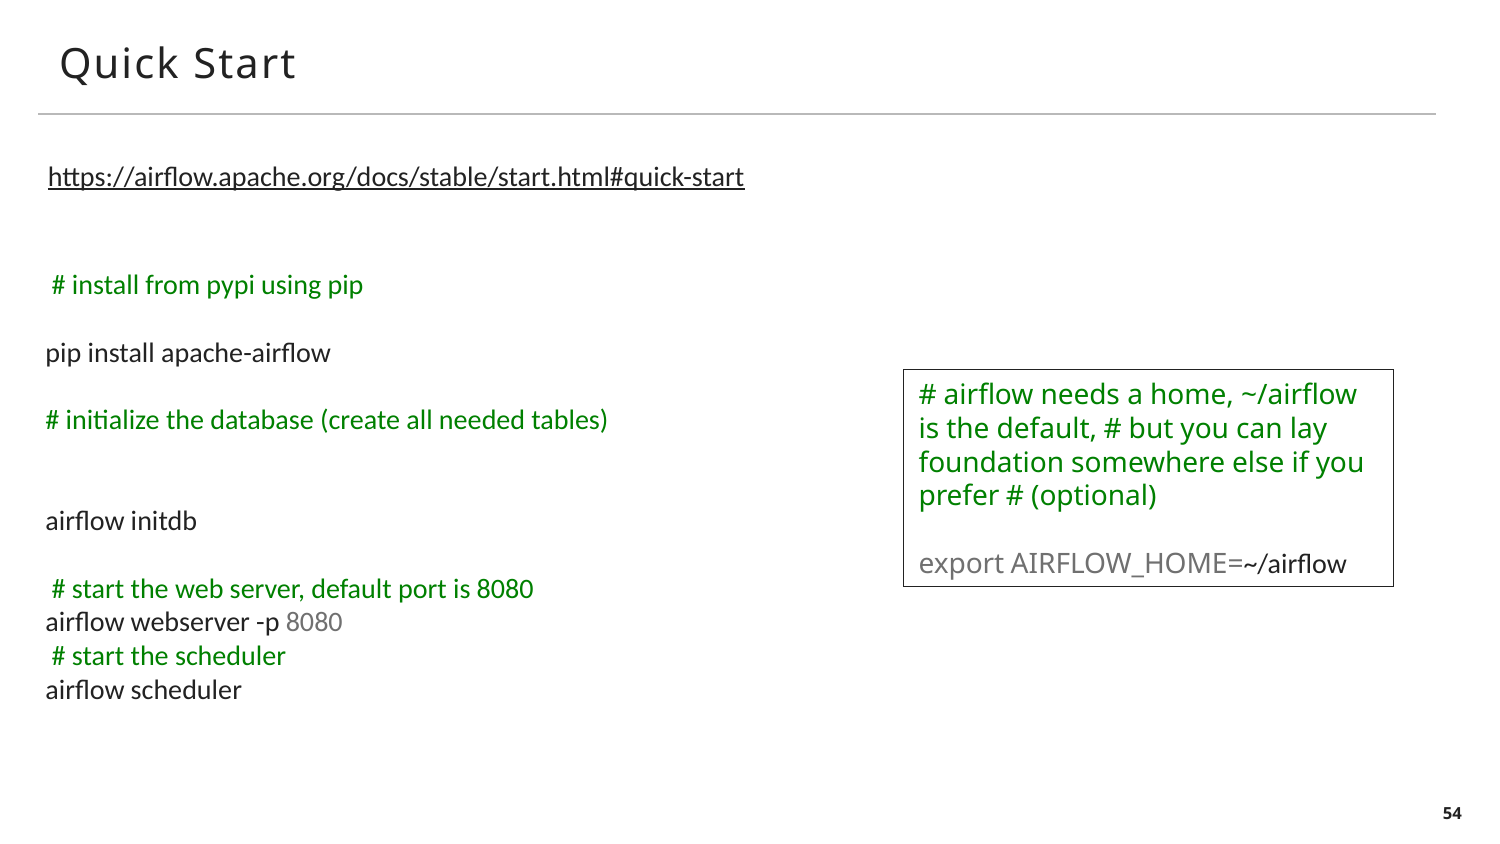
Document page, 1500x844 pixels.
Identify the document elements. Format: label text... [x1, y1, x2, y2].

title Quick Start [59, 37, 1442, 87]
text_box # install from pypi using pip pip install apache-airflow # initialize the database (create all needed tables) airflow initdb # start the web server, default port is 8080 airflow webserver -p 8080 # start the scheduler airflow scheduler [30, 225, 781, 713]
text_box # airflow needs a home, ~/airflow is the default, # but you can lay foundation somewhere else if you prefer # (optional) export AIRFLOW_HOME=~/airflow [903, 369, 1394, 587]
text_box 54 [1236, 791, 1462, 844]
text_box https://airflow.apache.org/docs/stable/start.html#quick-start [33, 150, 767, 200]
